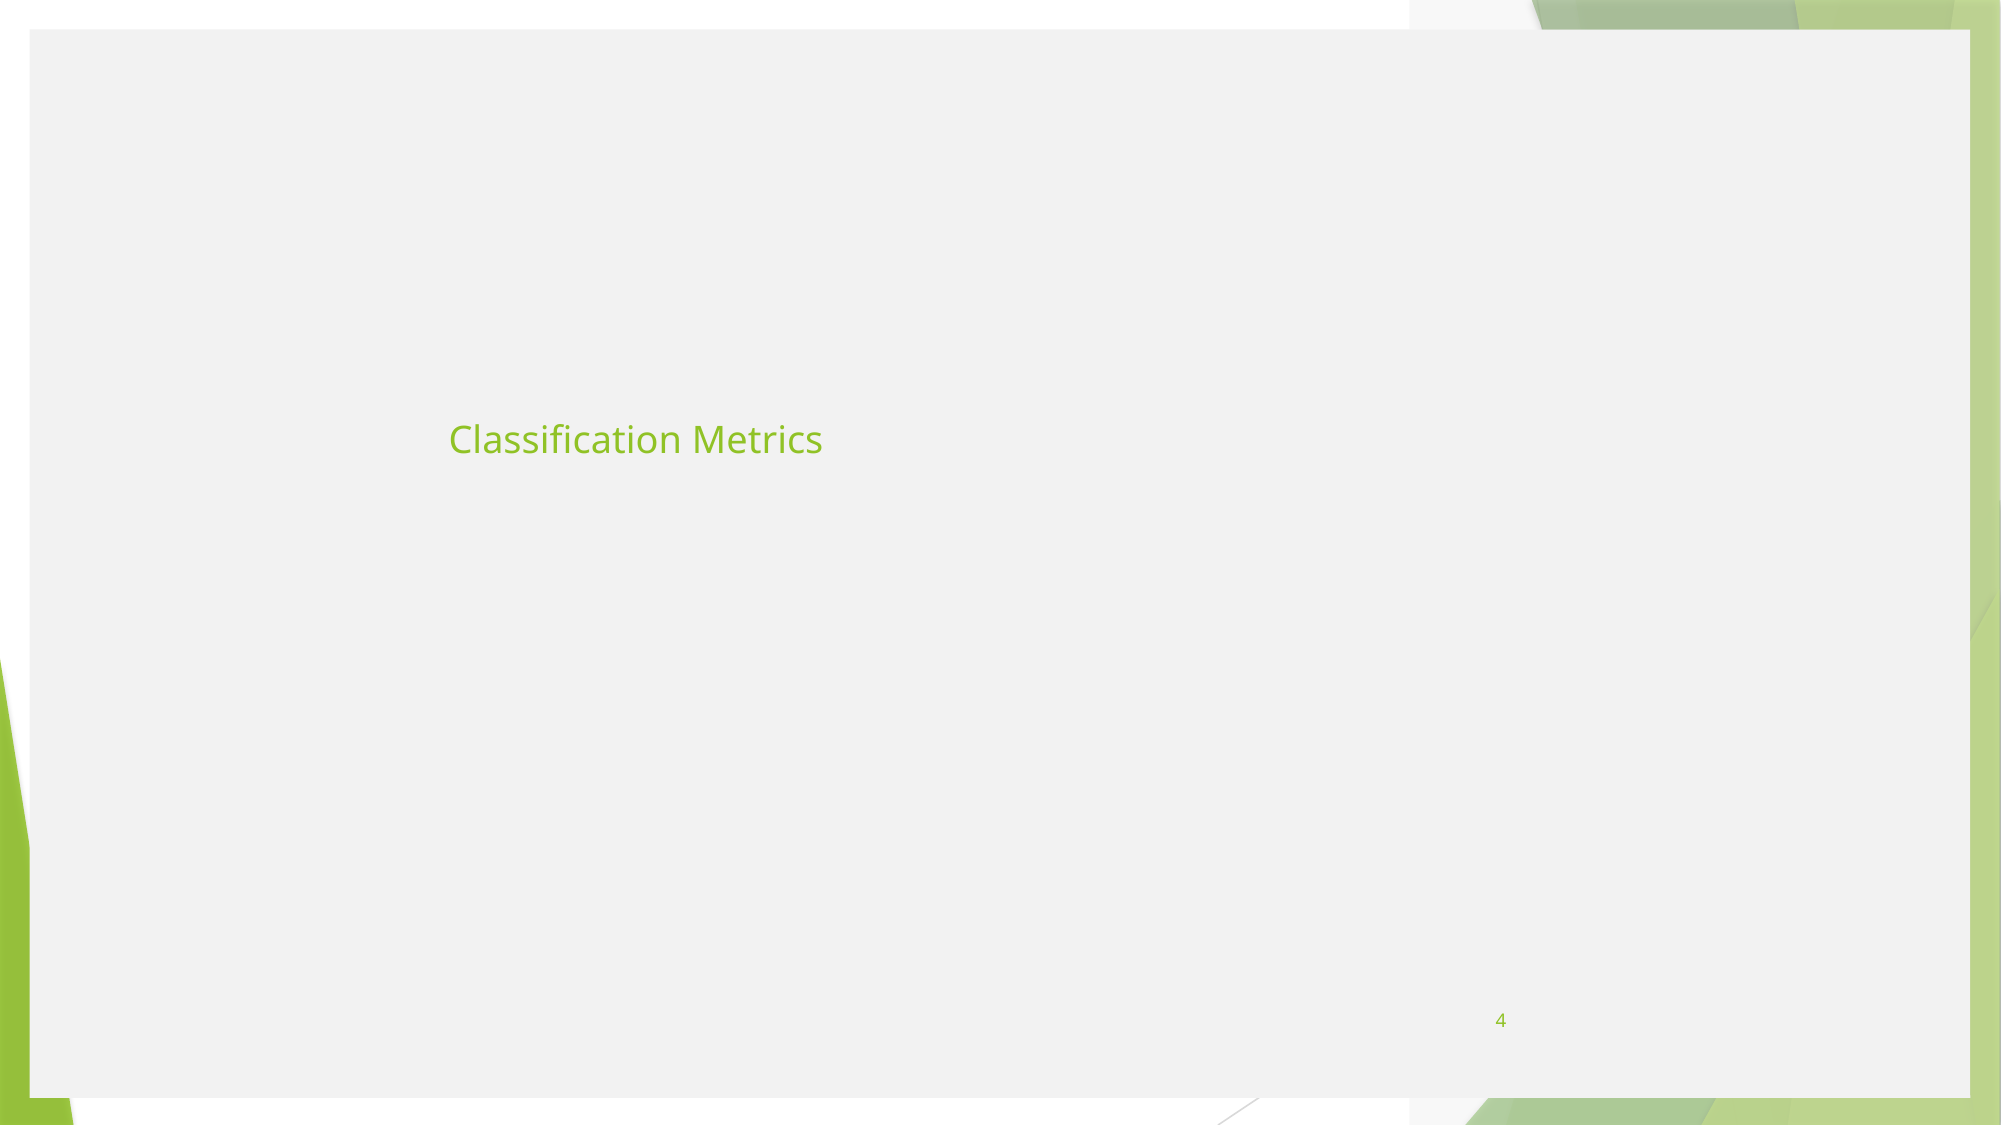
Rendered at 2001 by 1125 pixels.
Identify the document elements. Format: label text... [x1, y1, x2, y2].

title Classification Metrics [433, 407, 1674, 469]
slide_number 4 [1409, 991, 1522, 1051]
